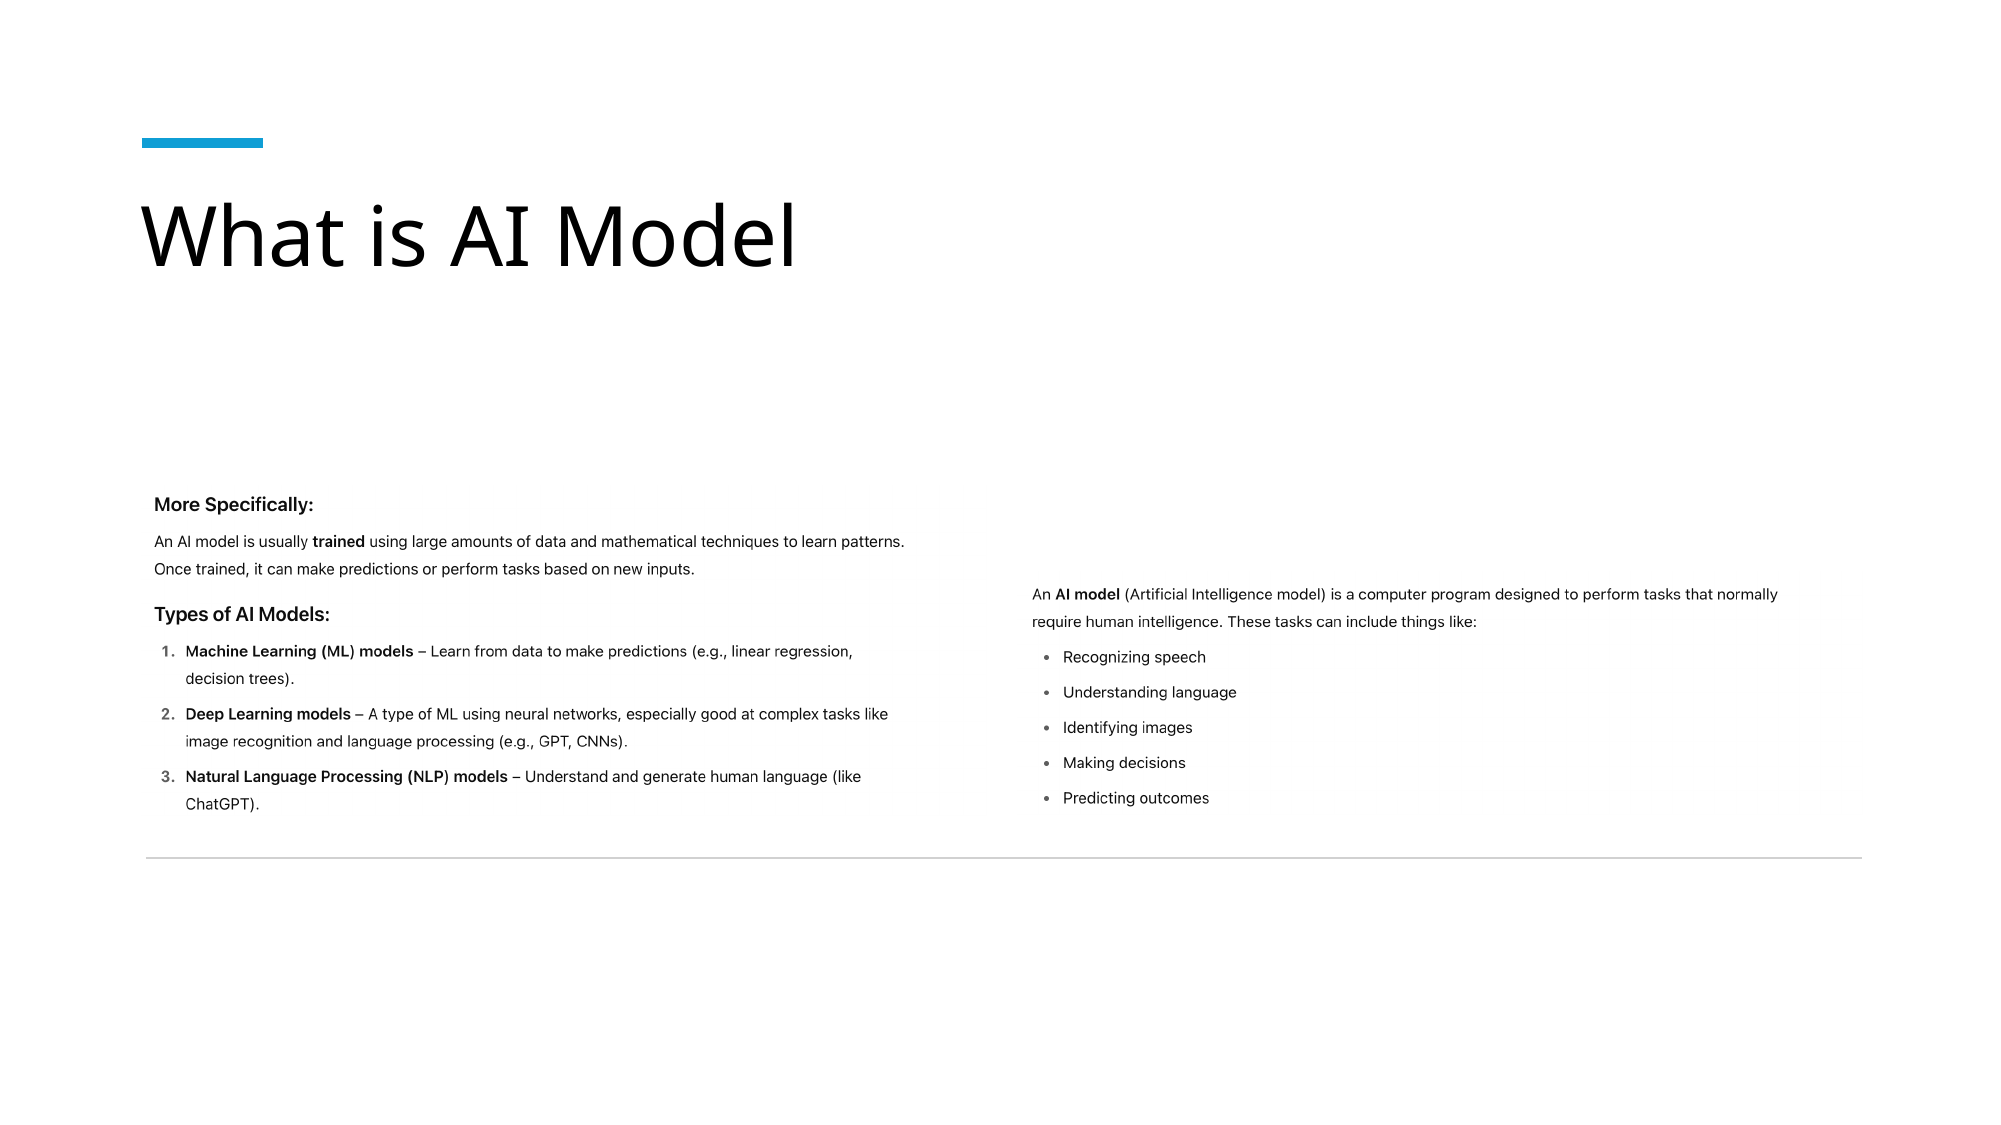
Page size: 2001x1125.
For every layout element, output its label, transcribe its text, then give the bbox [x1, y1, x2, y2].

title What is AI Model [125, 187, 1413, 380]
picture [141, 485, 988, 816]
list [1016, 571, 1863, 815]
